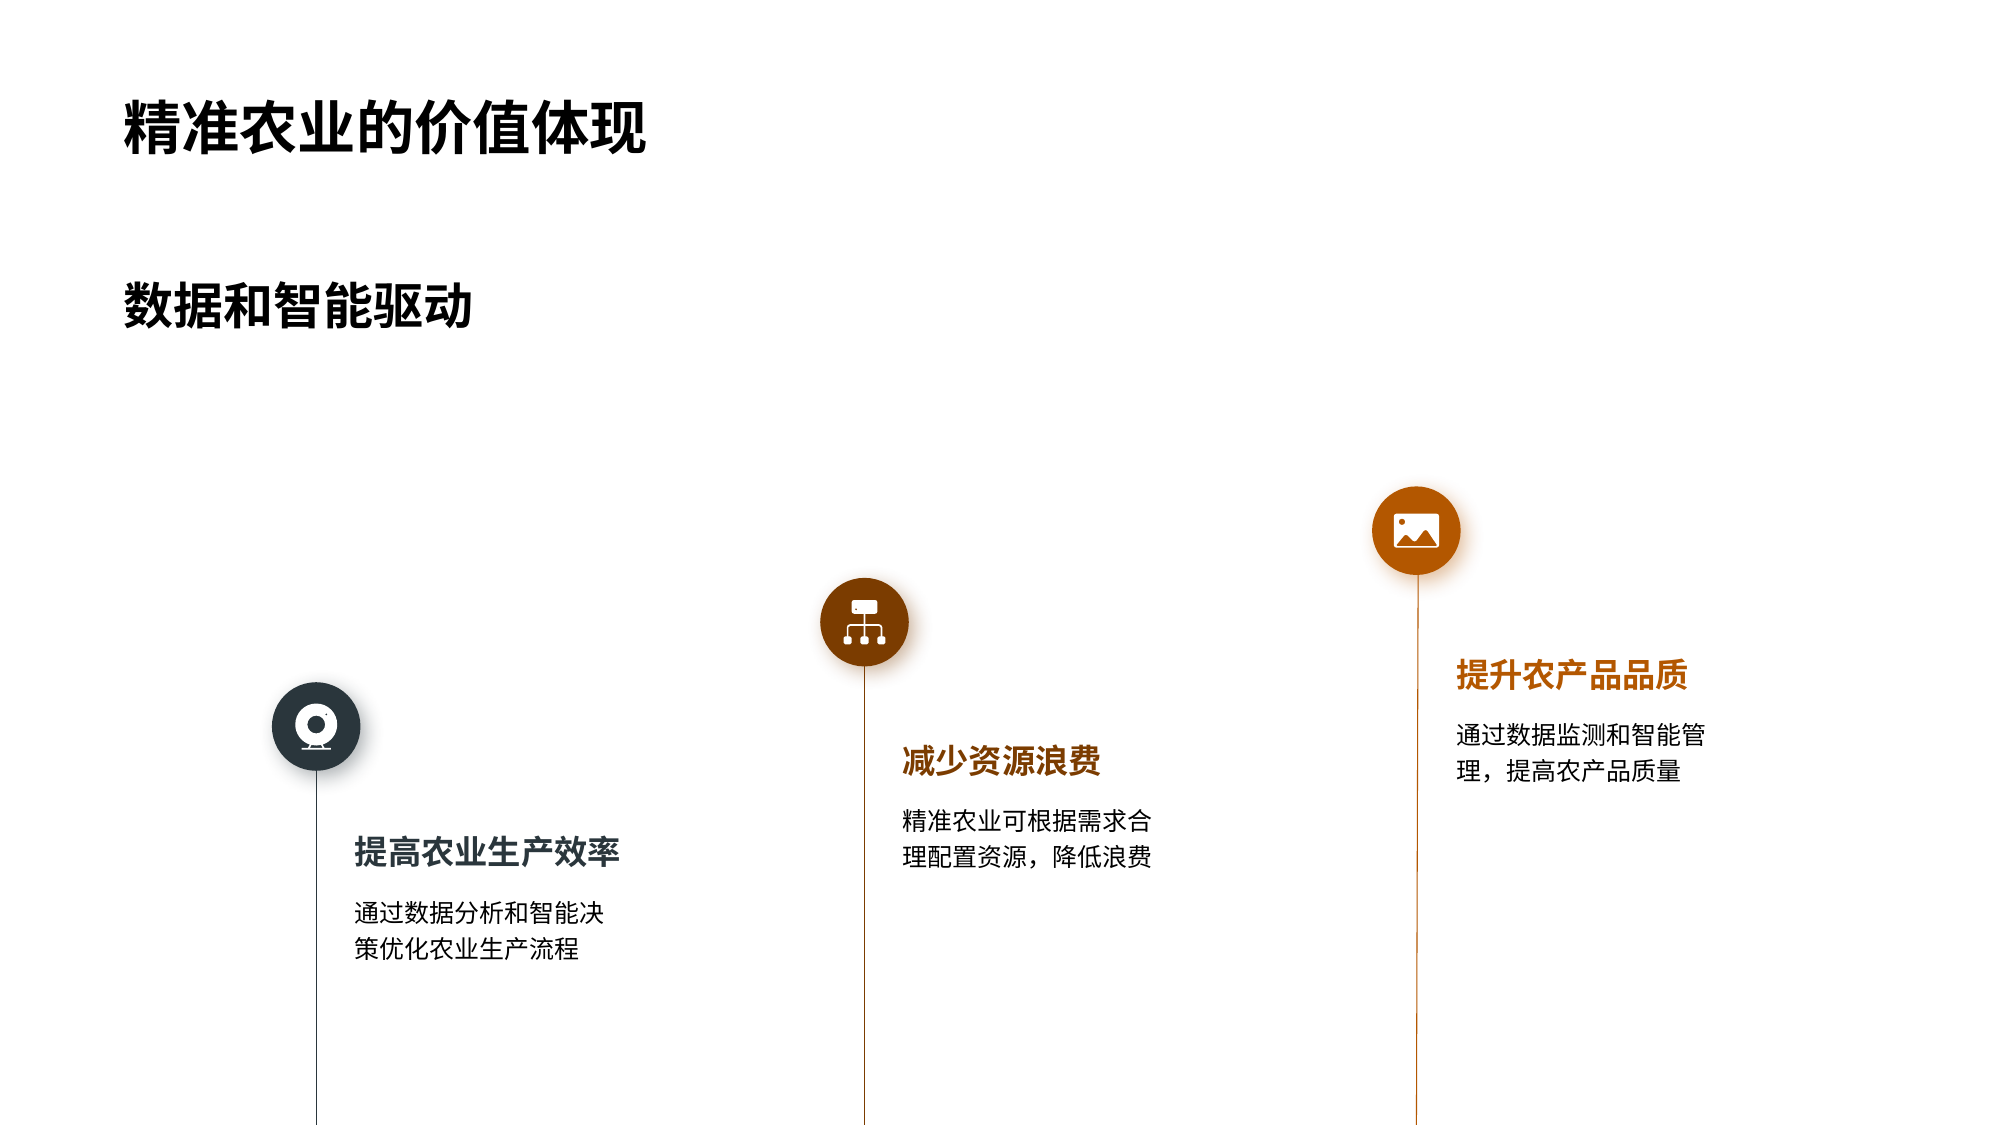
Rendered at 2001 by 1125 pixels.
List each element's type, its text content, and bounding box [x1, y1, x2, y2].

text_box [108, 266, 1732, 1125]
title 精准农业的价值体现 [108, 0, 1890, 169]
